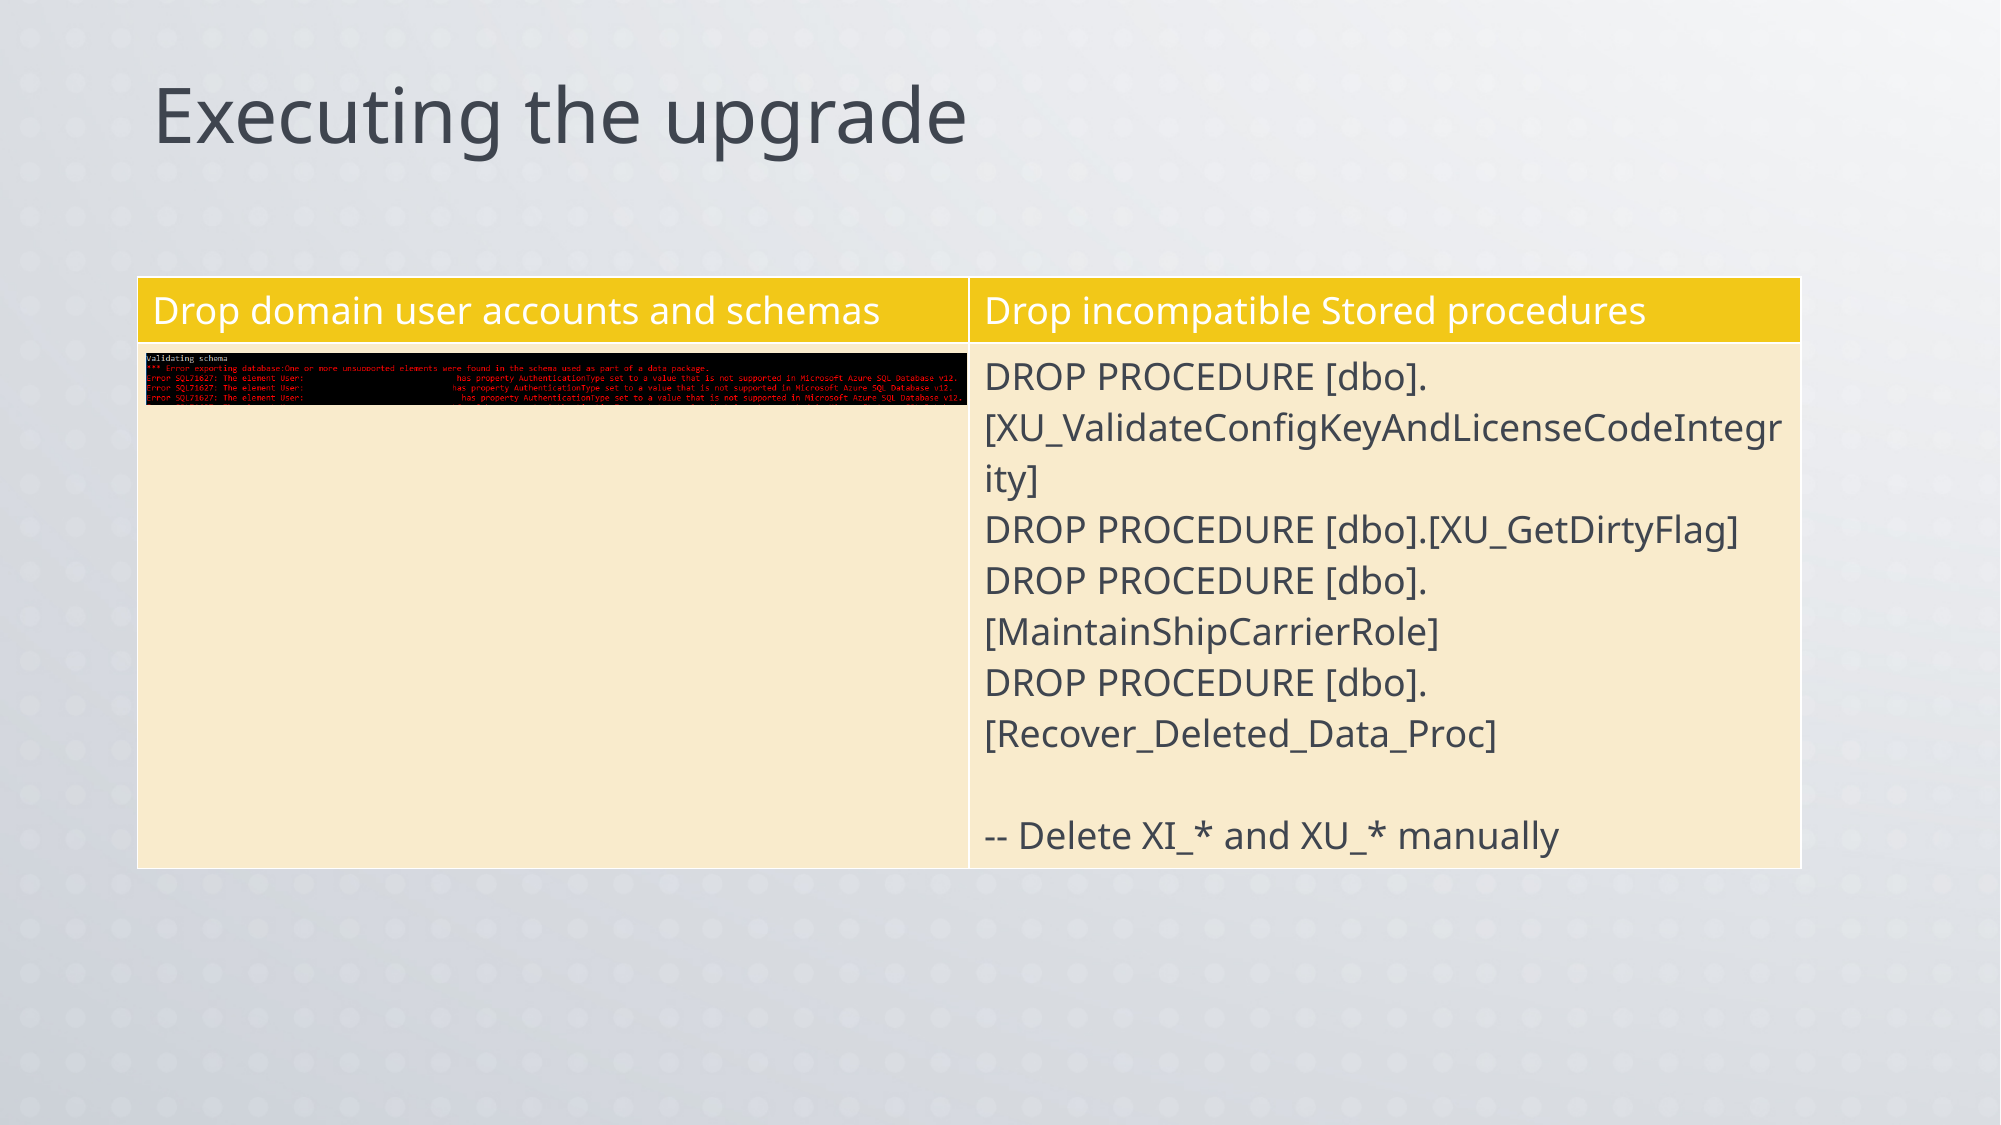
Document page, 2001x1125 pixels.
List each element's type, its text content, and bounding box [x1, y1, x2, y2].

table_cell DROP PROCEDURE [dbo].[XU_ValidateConfigKeyAndLicenseCodeIntegrity] DROP PROCEDURE [dbo].[XU_GetDirtyFlag] DROP PROCEDURE [dbo].[MaintainShipCarrierRole] DROP PROCEDURE [dbo].[Recover_Deleted_Data_Proc] -- Delete XI_* and XU_* manually [970, 344, 1800, 868]
table_header Drop domain user accounts and schemas [138, 278, 968, 342]
table_cell [138, 344, 968, 868]
text_box [137, 169, 1863, 1014]
picture [0, 0, 2001, 1125]
title Executing the upgrade [137, 59, 1863, 169]
table_header Drop incompatible Stored procedures [970, 278, 1800, 342]
